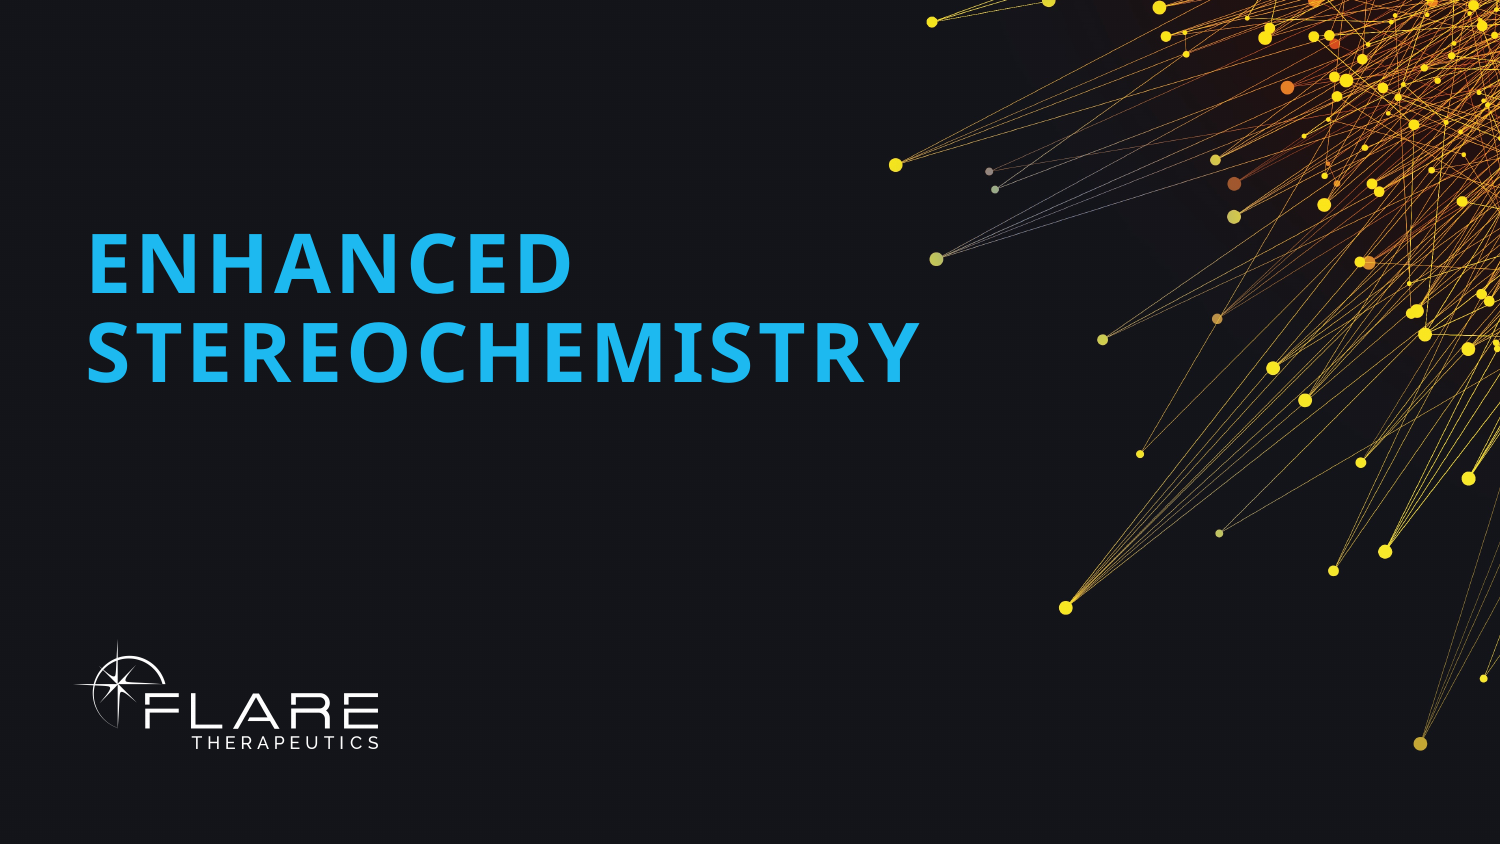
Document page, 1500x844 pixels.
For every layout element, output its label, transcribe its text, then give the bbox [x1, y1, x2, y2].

title Enhanced stereochemistry [79, 134, 935, 406]
picture [0, 0, 1500, 844]
